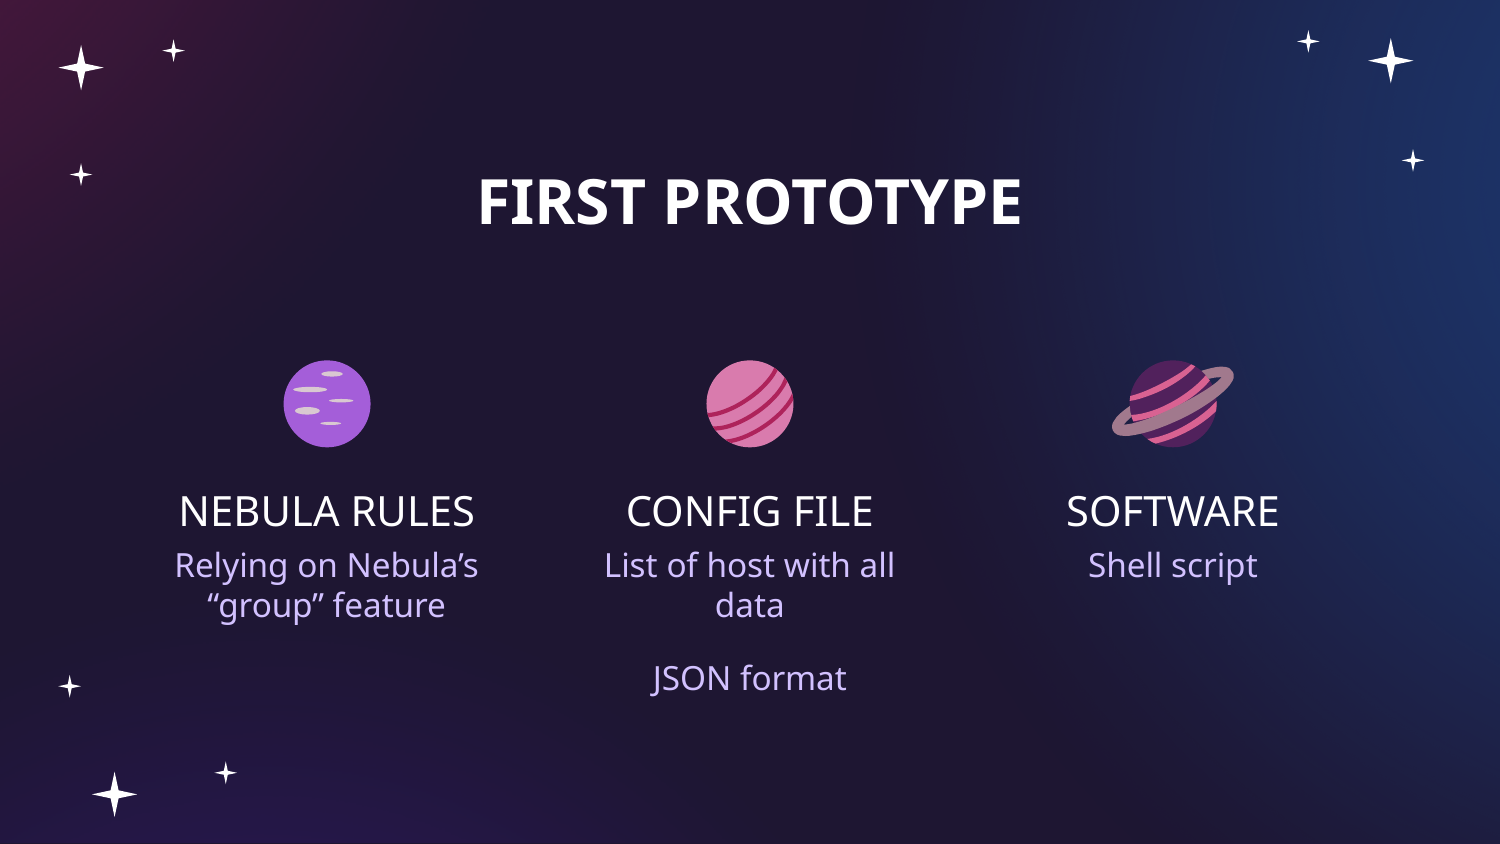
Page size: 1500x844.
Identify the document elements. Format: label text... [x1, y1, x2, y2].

picture [0, 0, 1500, 844]
list List of host with all data JSON format [558, 550, 941, 672]
picture [0, 0, 582, 574]
subtitle NEBULA RULES [135, 459, 518, 550]
list Relying on Nebula’s “group” feature [135, 550, 518, 642]
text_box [283, 360, 371, 448]
list Shell script [982, 529, 1365, 619]
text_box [1111, 360, 1235, 448]
subtitle CONFIG FILE [558, 459, 941, 550]
title FIRST PROTOTYPE [288, 146, 1212, 283]
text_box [706, 360, 794, 448]
subtitle SOFTWARE [982, 459, 1365, 529]
